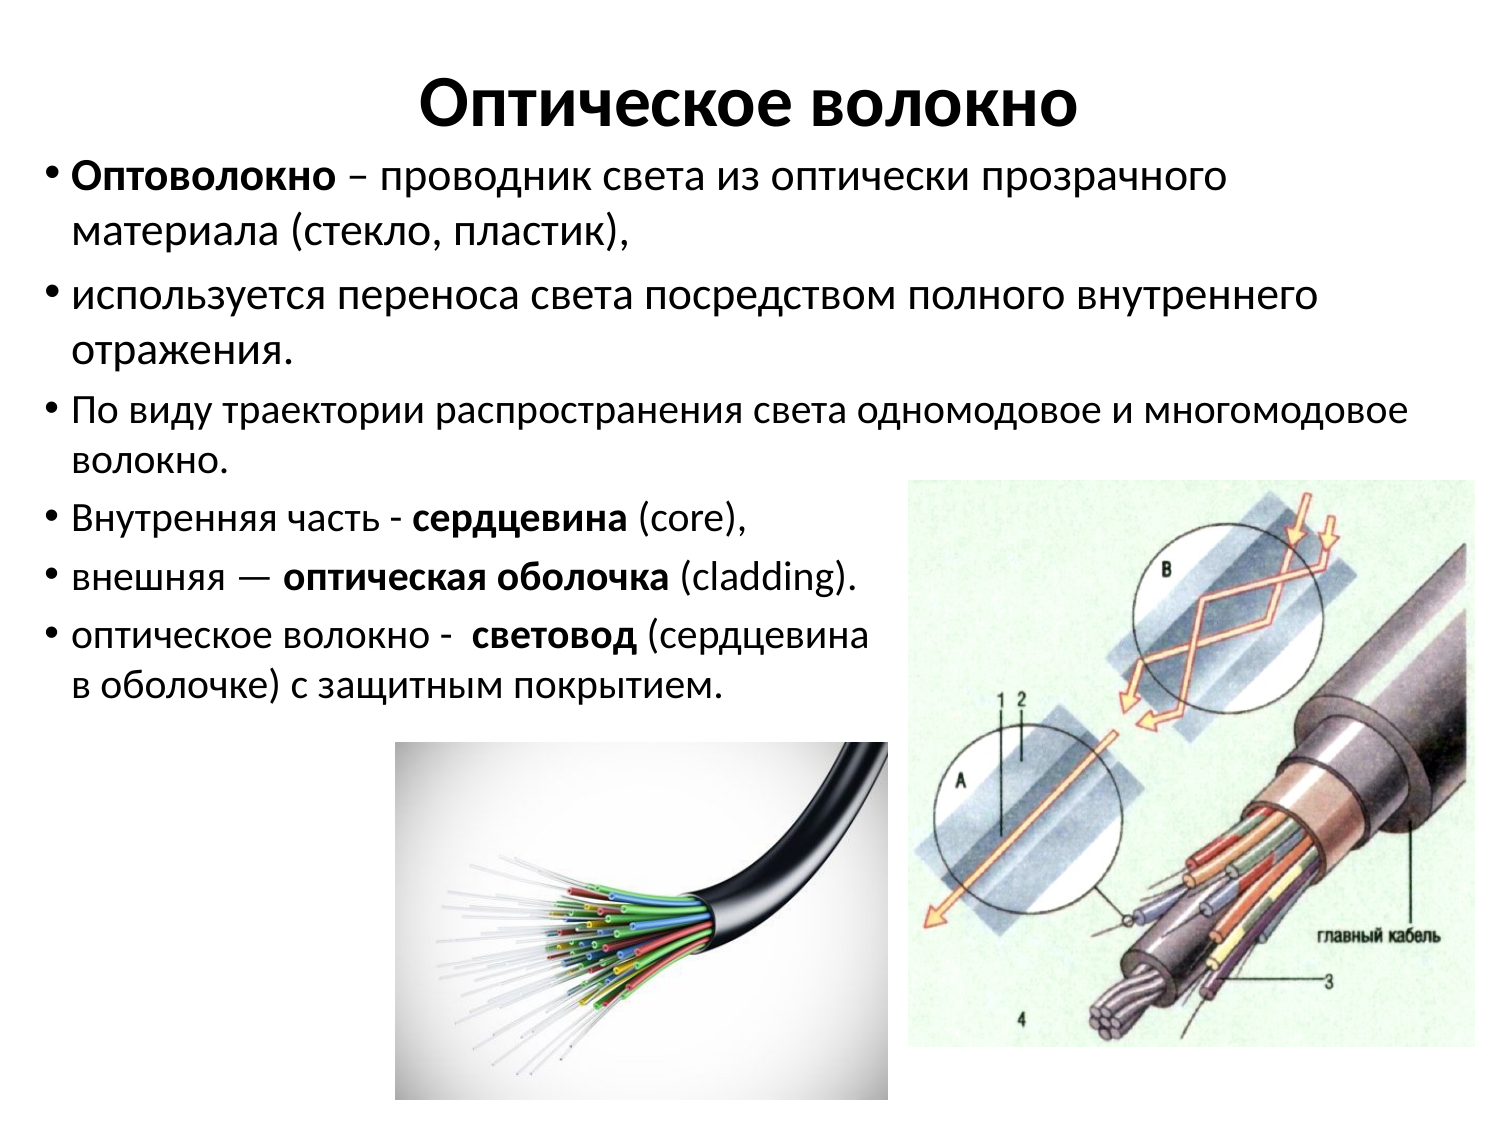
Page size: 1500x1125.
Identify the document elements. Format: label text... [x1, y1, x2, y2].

picture [395, 742, 888, 1101]
list Оптоволокно – проводник света из оптически прозрачного материала (стекло, пластик), используется переноса света посредством полного внутреннего отражения. По виду траектории распространения света одномодовое и многомодовое волокно. Внутренняя часть - сердцевина (core), внешняя — оптическая оболочка (cladding). оптическое волокно - световод (сердцевина в оболочке) с защитным покрытием. [29, 137, 1447, 1047]
title Оптическое волокно [75, 45, 1425, 137]
picture [907, 480, 1475, 1048]
